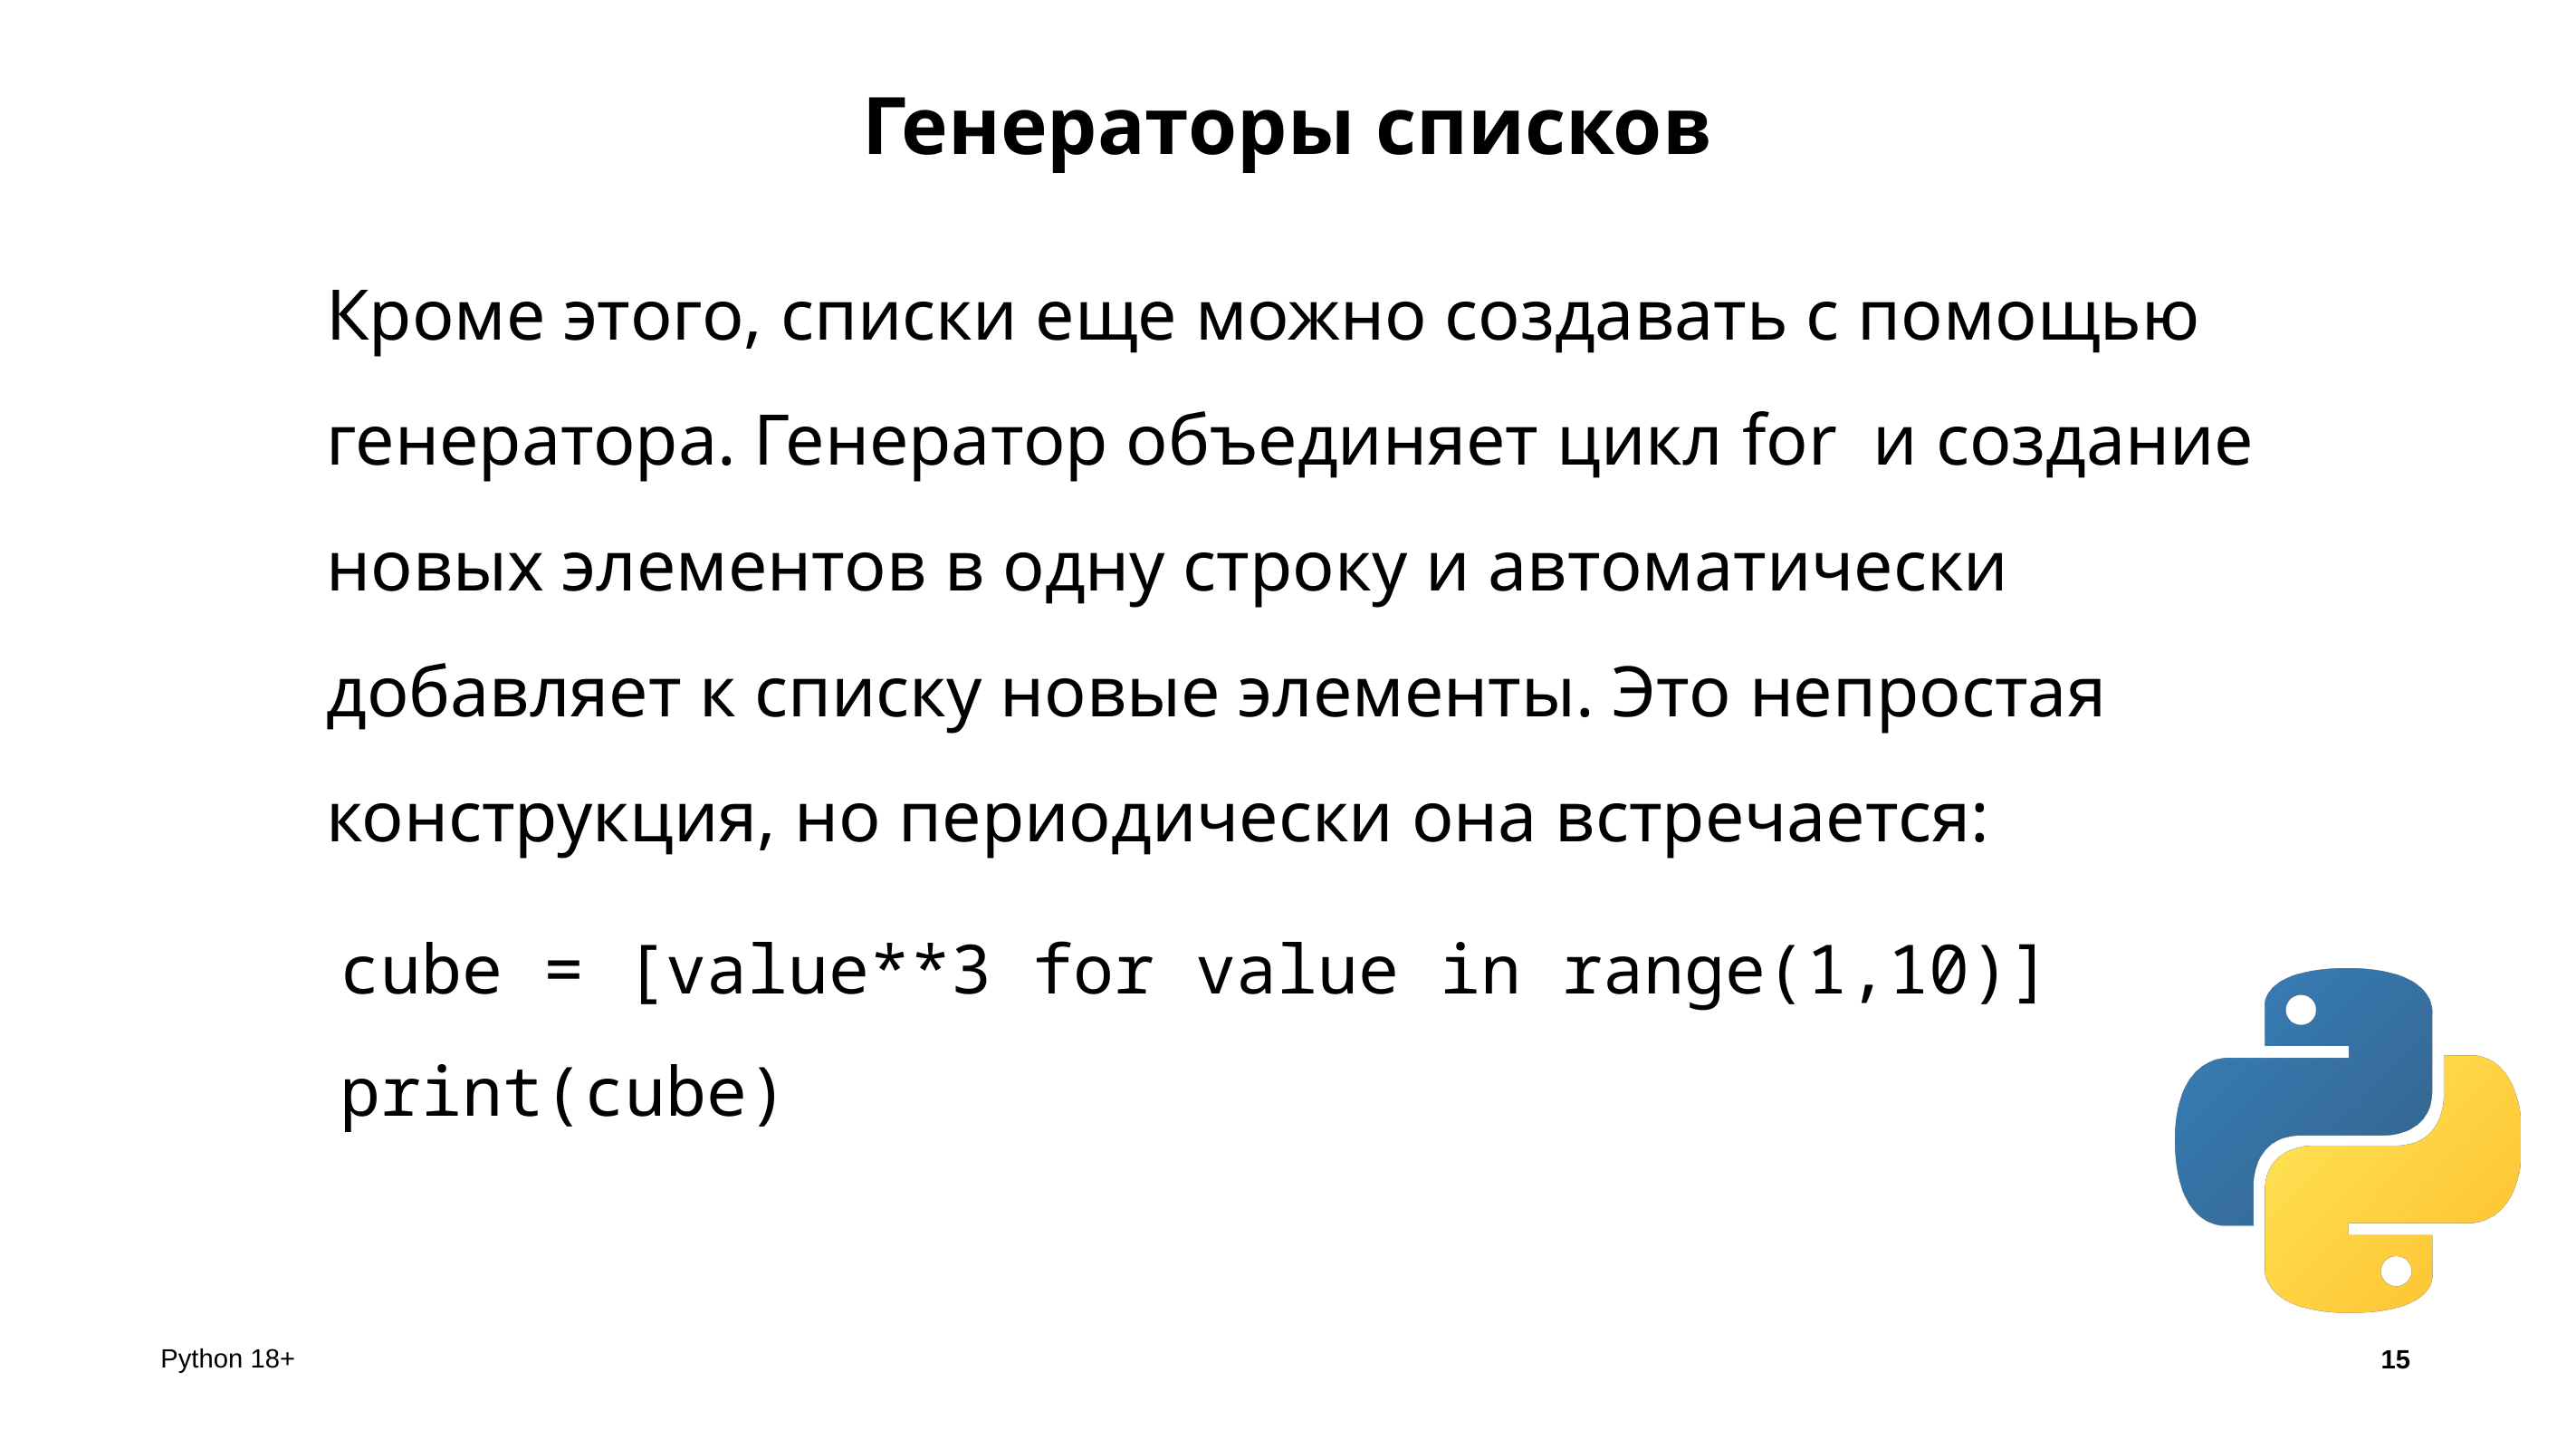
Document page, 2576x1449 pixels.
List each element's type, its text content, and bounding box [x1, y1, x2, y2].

slide_number 15 [2279, 1332, 2416, 1383]
picture [2175, 967, 2521, 1313]
text_box cube = [value**3 for value in range(1,10)] print(cube) [326, 878, 2223, 1137]
text_box Кроме этого, списки еще можно создавать с помощью генератора. Генератор объединяет цикл for и создание новых элементов в одну строку и автоматически добавляет к списку новые элементы. Это непростая конструкция, но периодически она встречается: [326, 211, 2280, 872]
title Генераторы списков [160, 70, 2415, 236]
footer Python 18+ [160, 1334, 2030, 1383]
